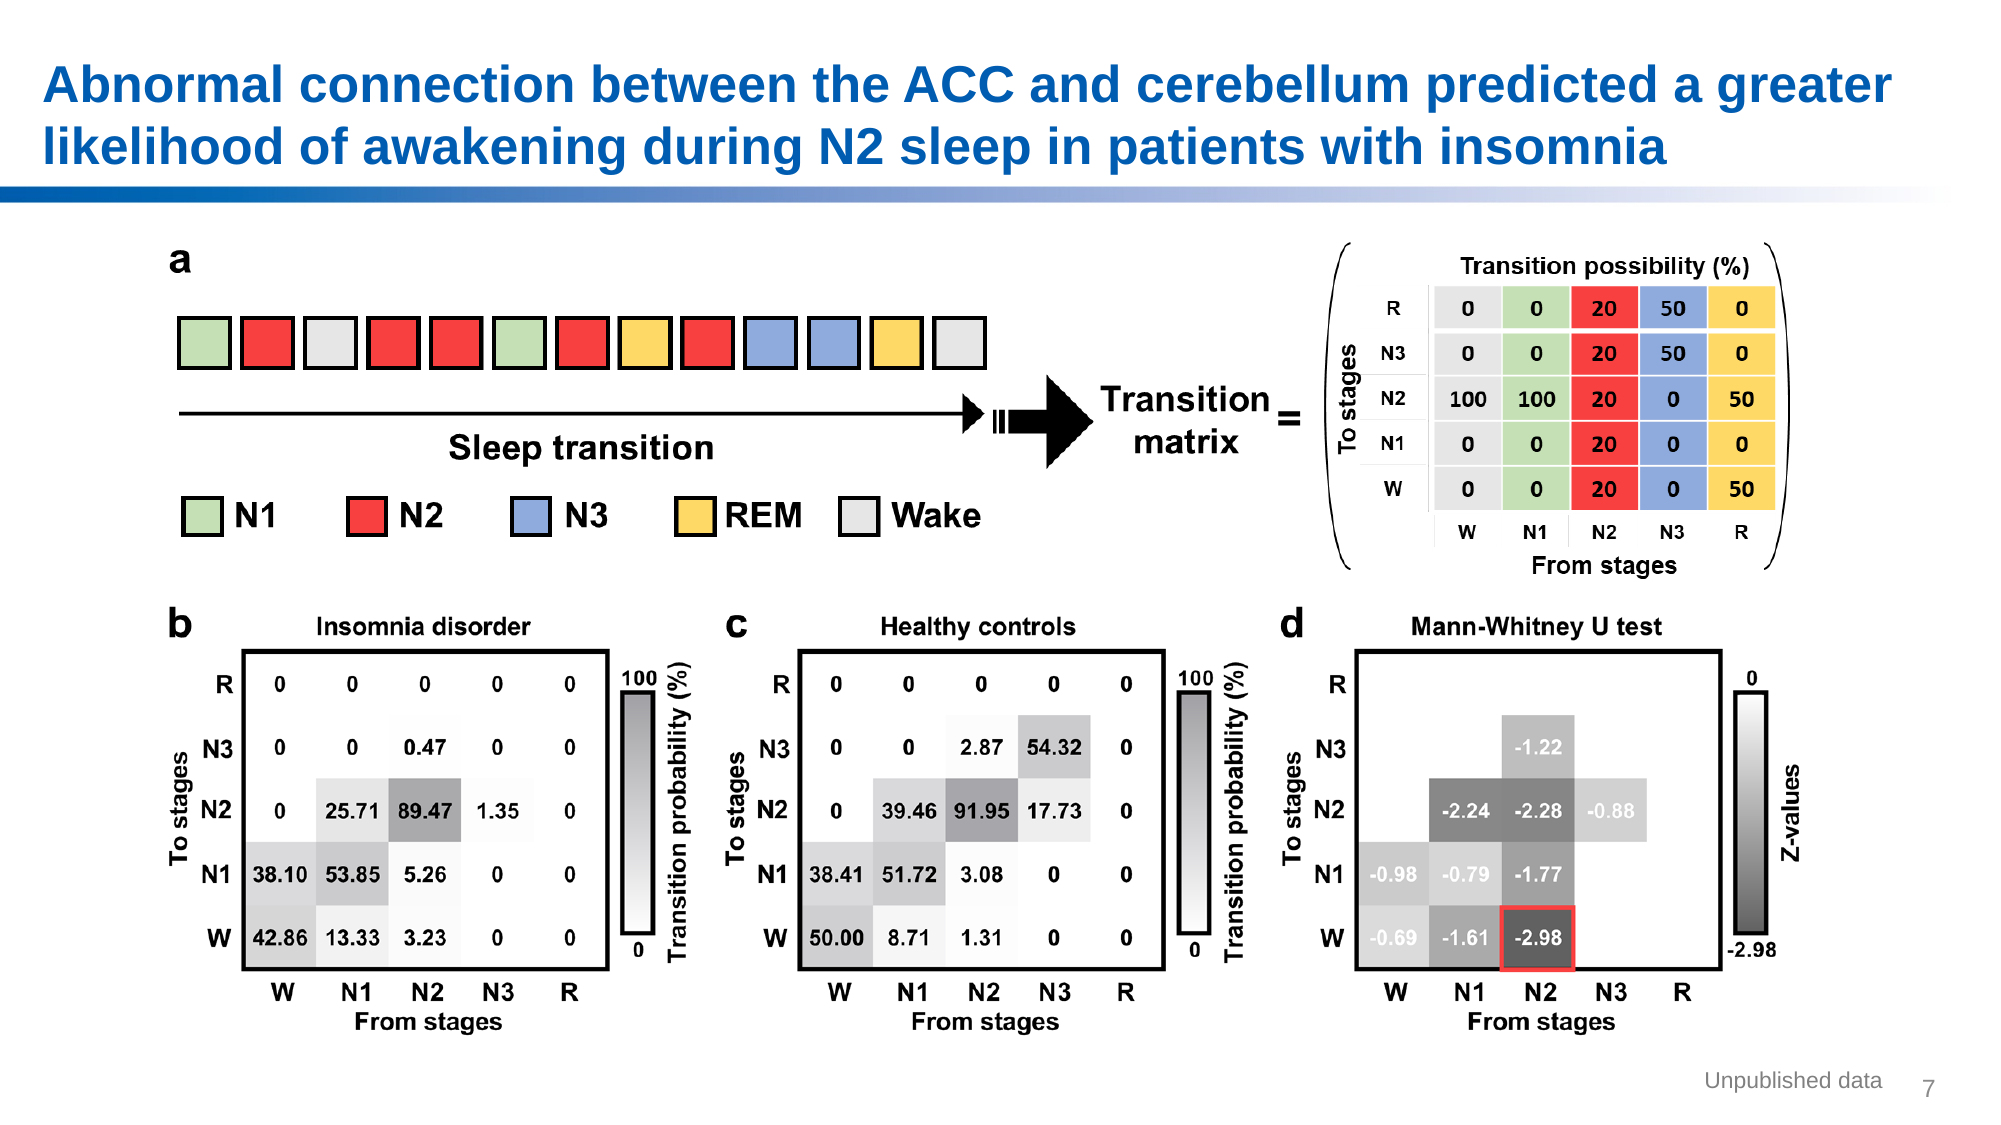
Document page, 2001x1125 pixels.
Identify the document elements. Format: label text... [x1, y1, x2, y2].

text_box Abnormal connection between the ACC and cerebellum predicted a greater likelihood of awakening during N2 sleep in patients with insomnia [27, 42, 1951, 186]
text_box Unpublished data [1352, 1058, 1898, 1119]
slide_number 7 [1833, 1057, 1951, 1118]
picture [0, 0, 2000, 1125]
